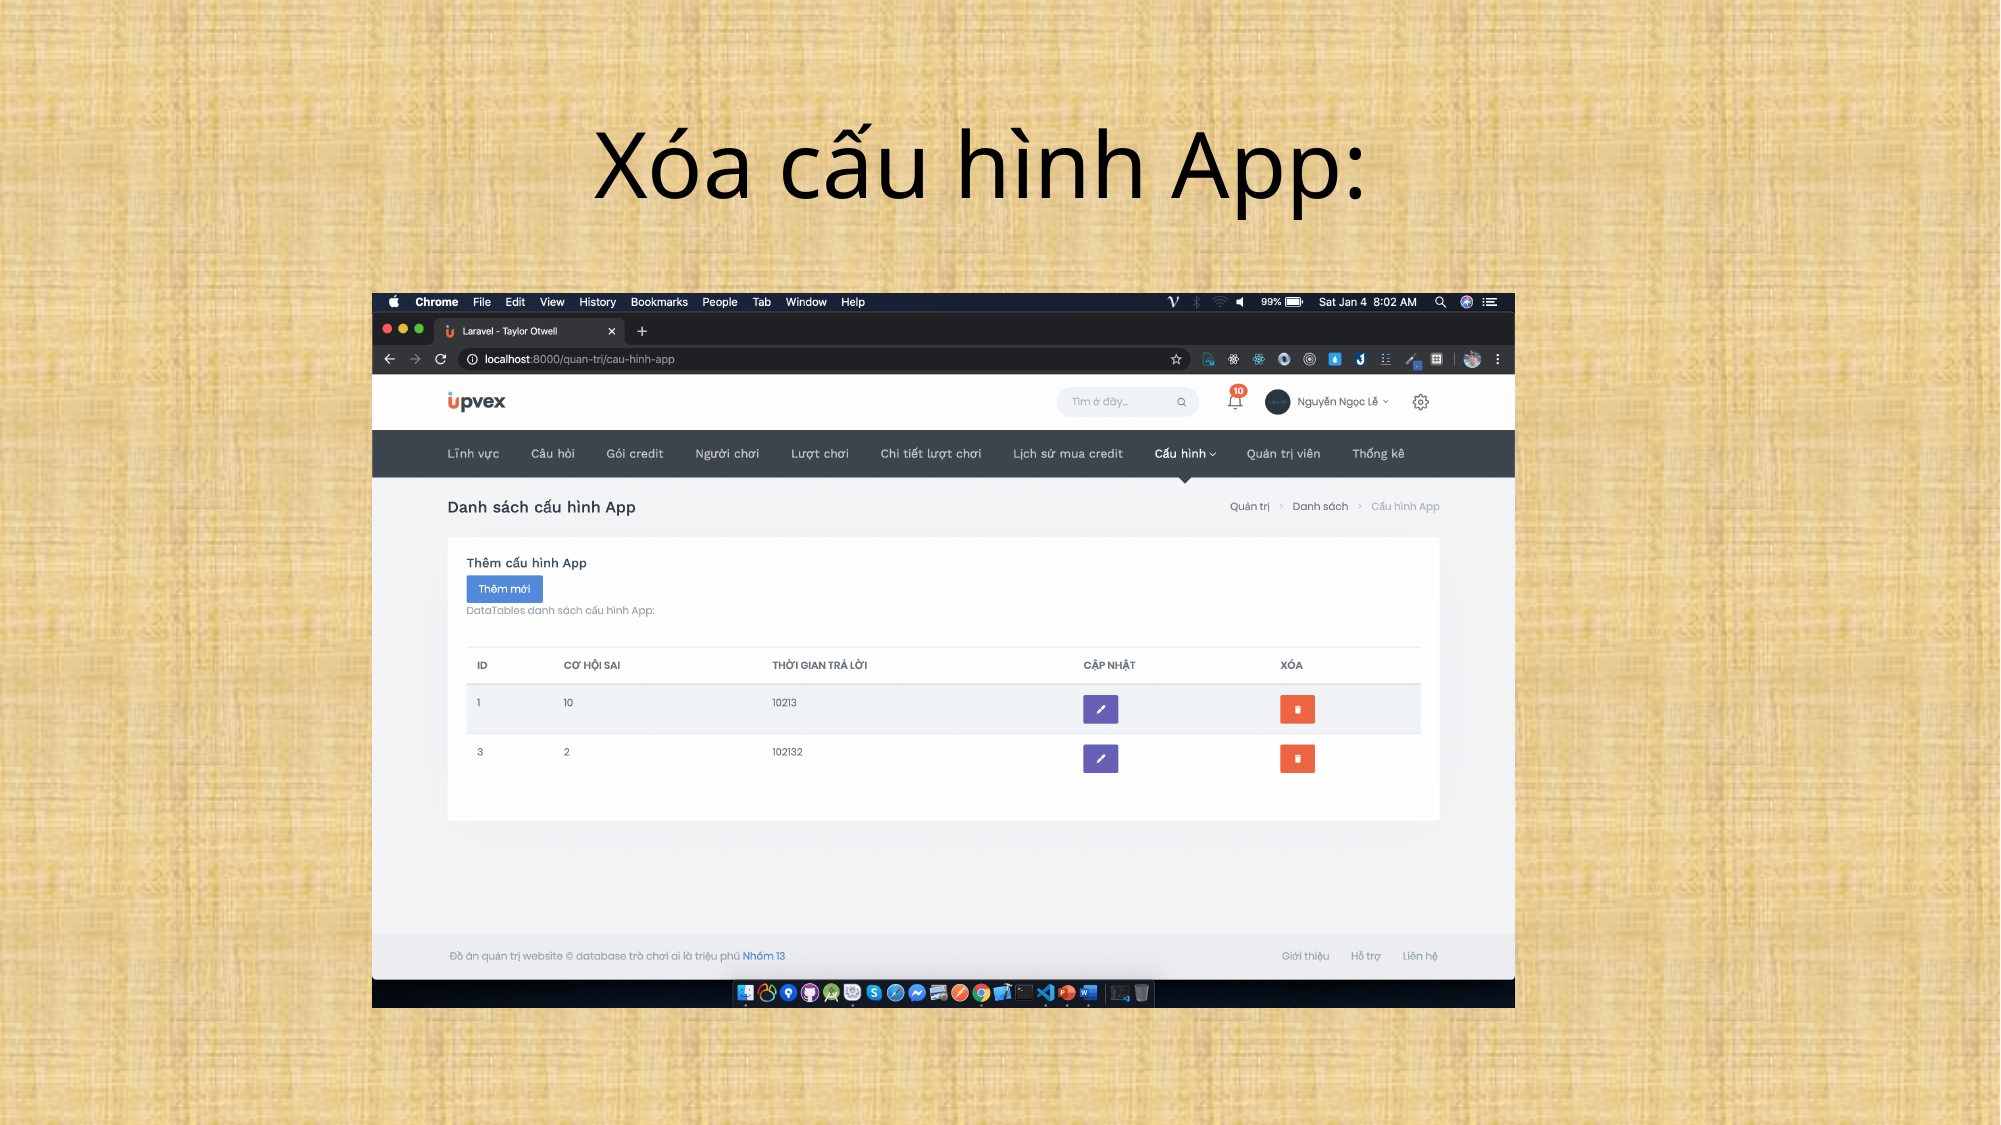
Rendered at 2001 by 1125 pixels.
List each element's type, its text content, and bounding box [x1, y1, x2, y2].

title Xóa cấu hình App: [579, 59, 2000, 278]
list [372, 294, 1515, 1008]
picture [0, 0, 2001, 1125]
